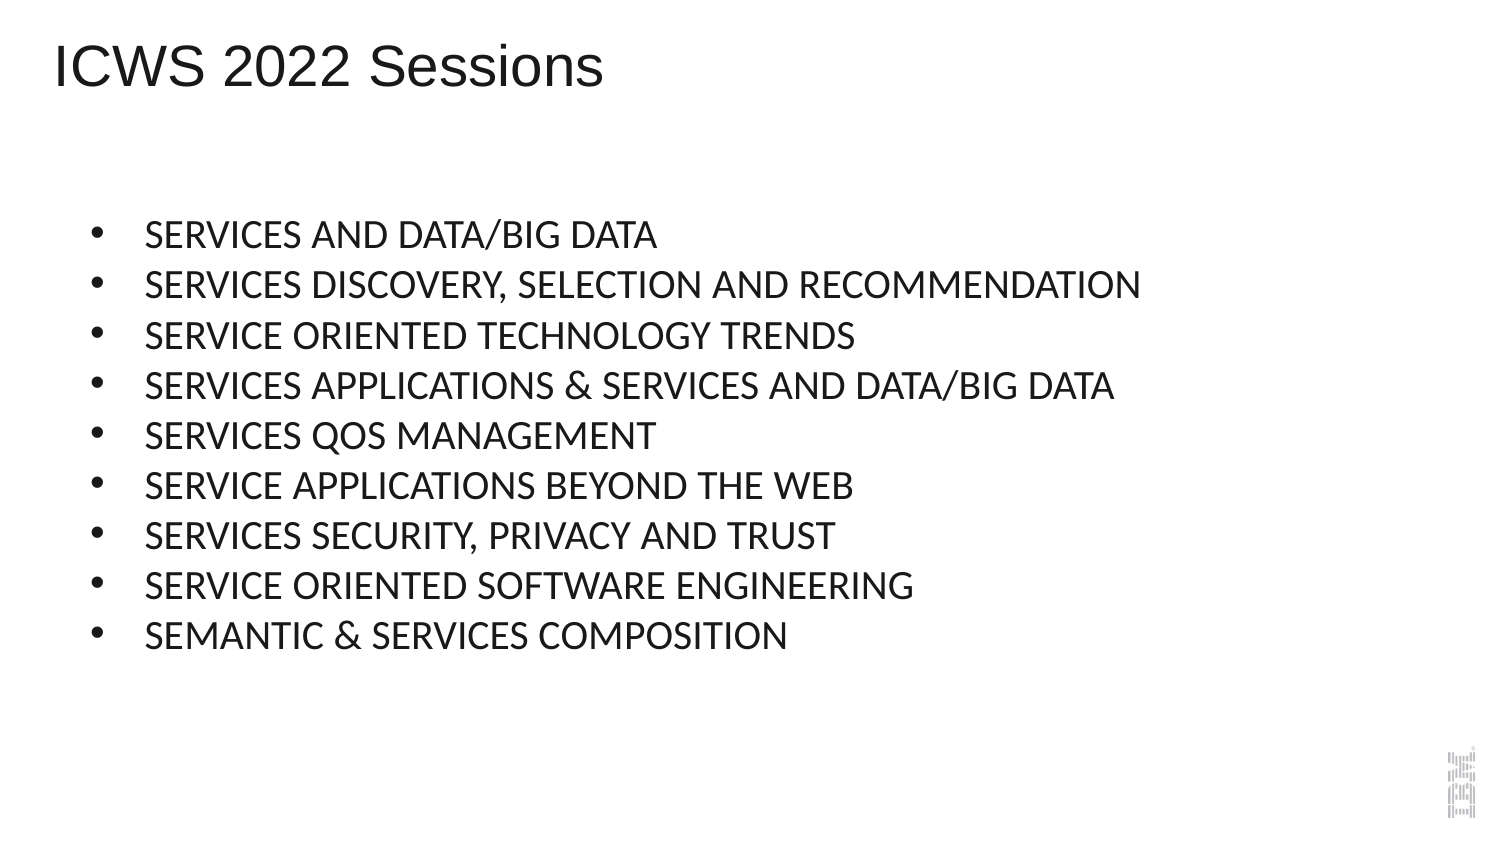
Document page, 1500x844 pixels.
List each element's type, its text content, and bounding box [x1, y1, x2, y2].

picture [1448, 746, 1475, 818]
text_box SERVICES AND DATA/BIG DATA SERVICES DISCOVERY, SELECTION AND RECOMMENDATION SERVICE ORIENTED TECHNOLOGY TRENDS SERVICES APPLICATIONS & SERVICES AND DATA/BIG DATA SERVICES QOS MANAGEMENT SERVICE APPLICATIONS BEYOND THE WEB SERVICES SECURITY, PRIVACY AND TRUST SERVICE ORIENTED SOFTWARE ENGINEERING SEMANTIC & SERVICES COMPOSITION [75, 199, 1299, 844]
title ICWS 2022 Sessions [217, 35, 1480, 100]
text_box [25, 0, 217, 100]
